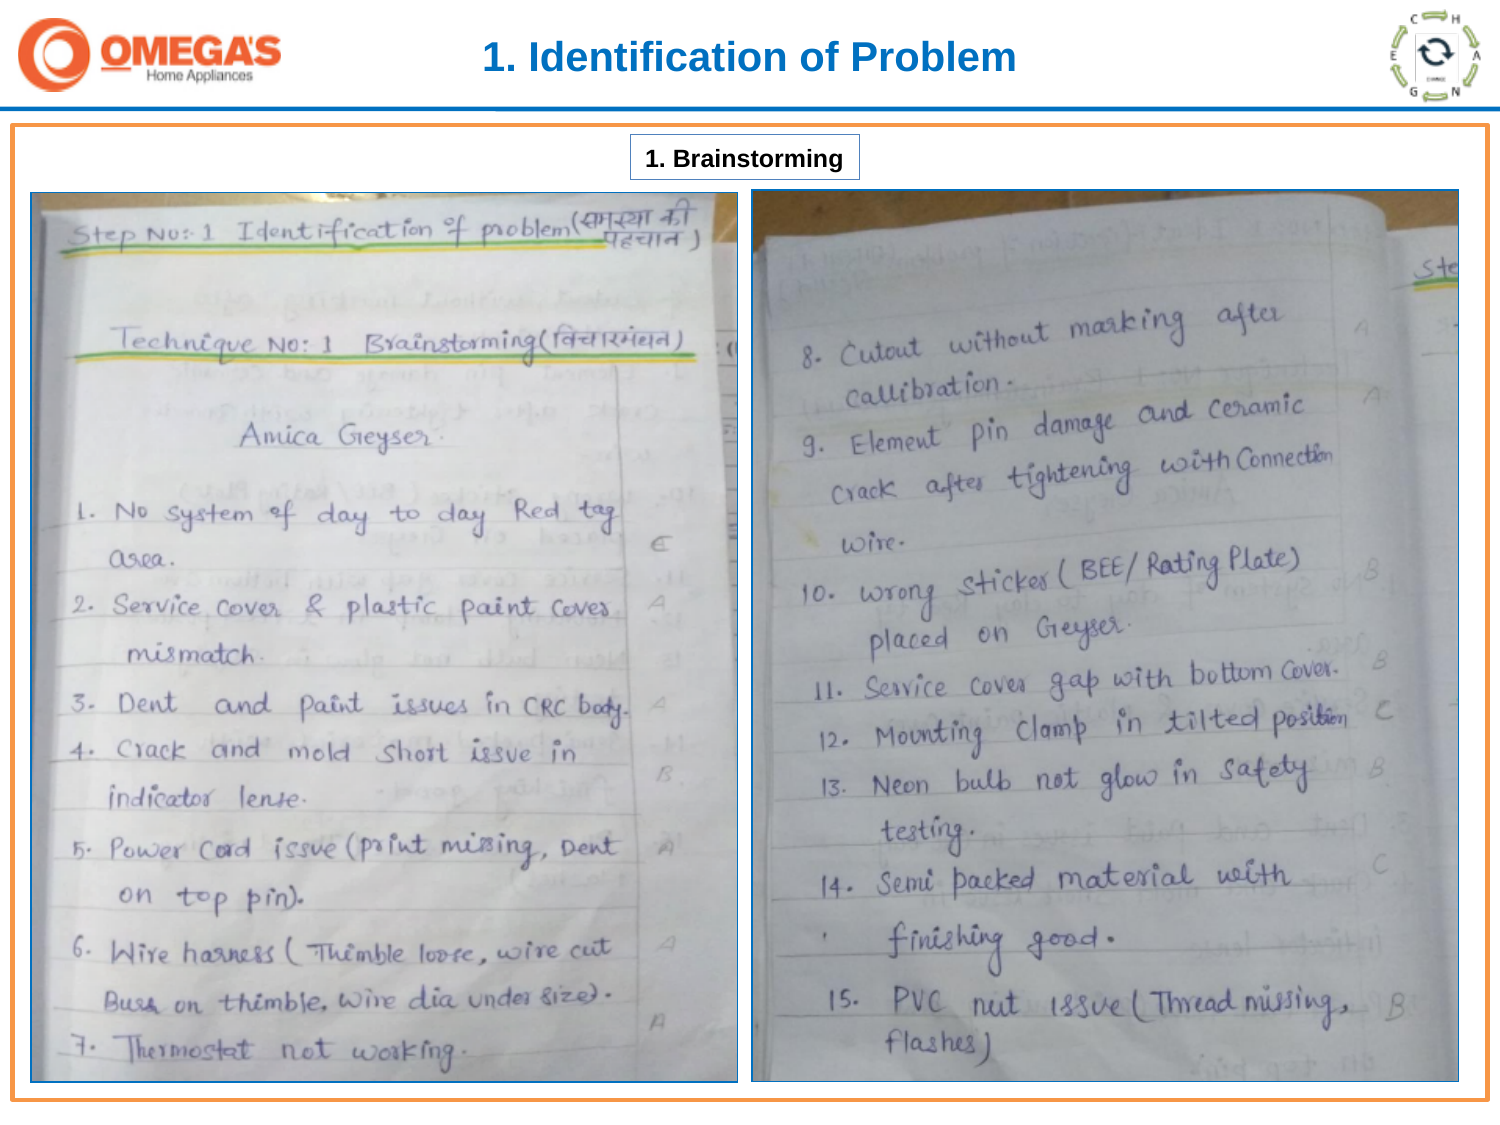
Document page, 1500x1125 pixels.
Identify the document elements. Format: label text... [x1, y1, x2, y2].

picture [31, 193, 738, 1082]
picture [1380, 1, 1492, 108]
text_box 1. Identification of Problem [467, 21, 1033, 87]
text_box 1. Brainstorming [630, 134, 860, 180]
text_box [10, 123, 1490, 1102]
picture [17, 17, 281, 92]
picture [752, 190, 1458, 1082]
